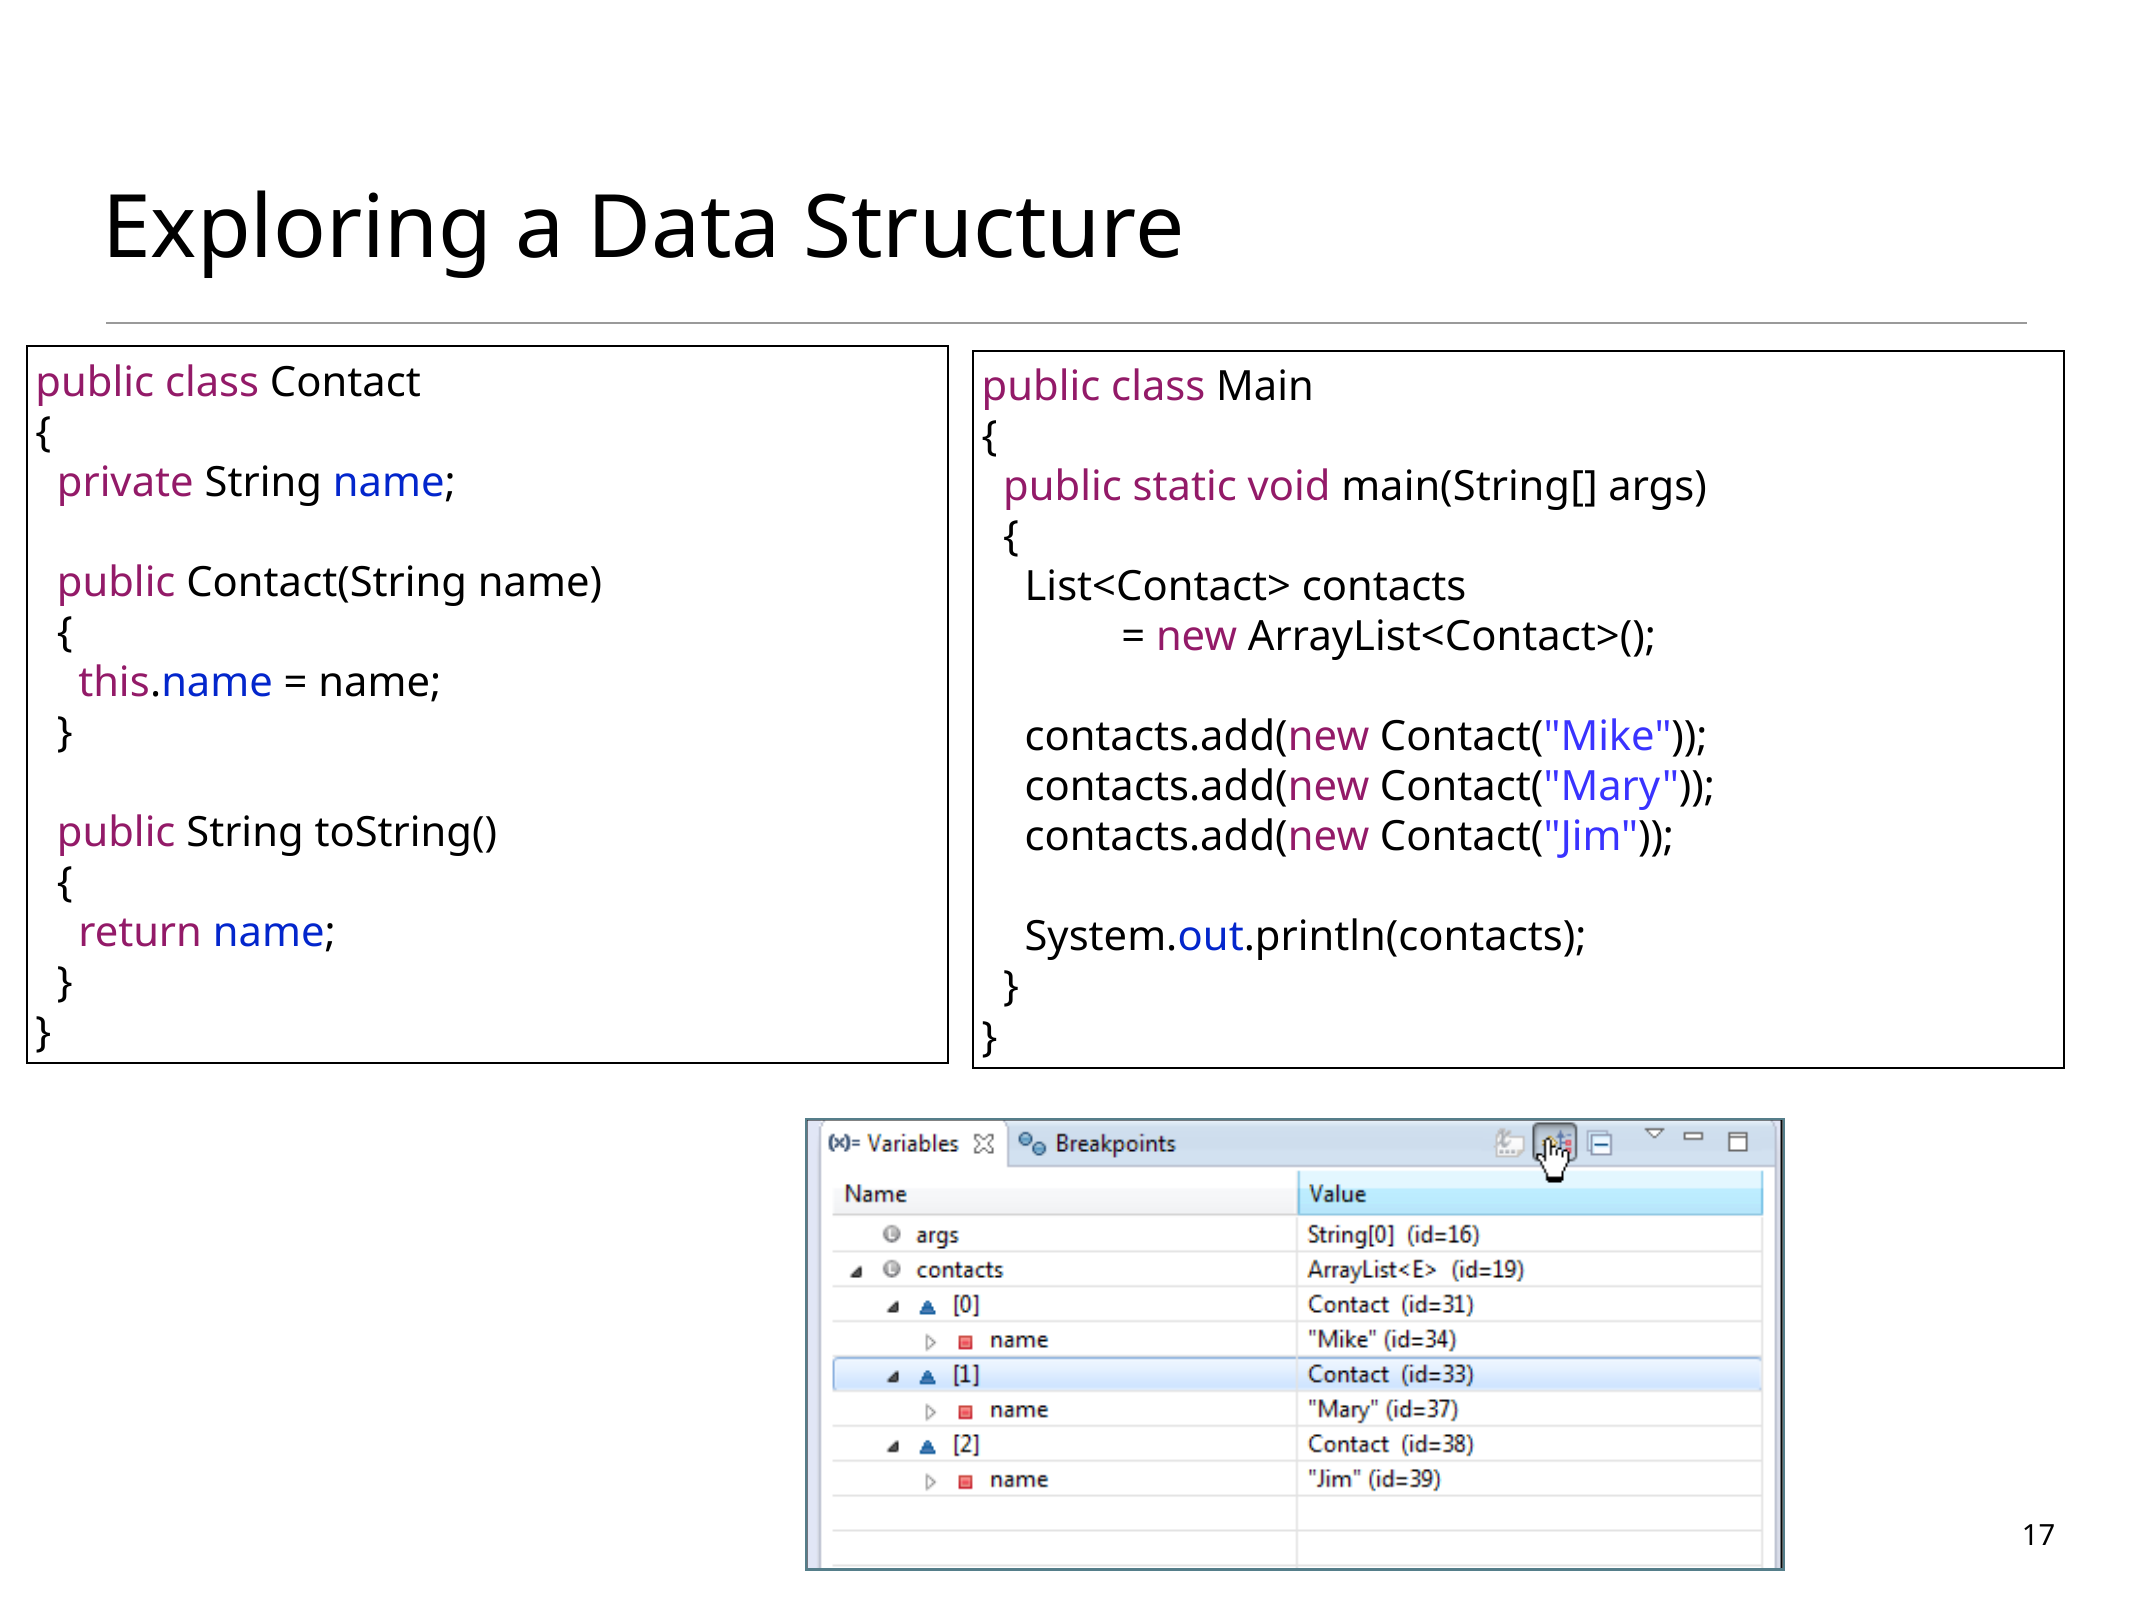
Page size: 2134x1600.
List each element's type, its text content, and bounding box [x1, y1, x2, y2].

picture [806, 1119, 1783, 1569]
slide_number 17 [2011, 1507, 2065, 1559]
text_box public class Contact { private String name; public Contact(String name) { this.name = name; } public String toString() { return name; } } [27, 346, 949, 1064]
text_box public class Main { public static void main(String[] args) { List<Contact> contacts = new ArrayList<Contact>(); contacts.add(new Contact("Mike")); contacts.add(new Contact("Mary")); contacts.add(new Contact("Jim")); System.out.println(contacts); } } [973, 350, 2064, 1068]
title Exploring a Data Structure [93, 53, 2041, 284]
